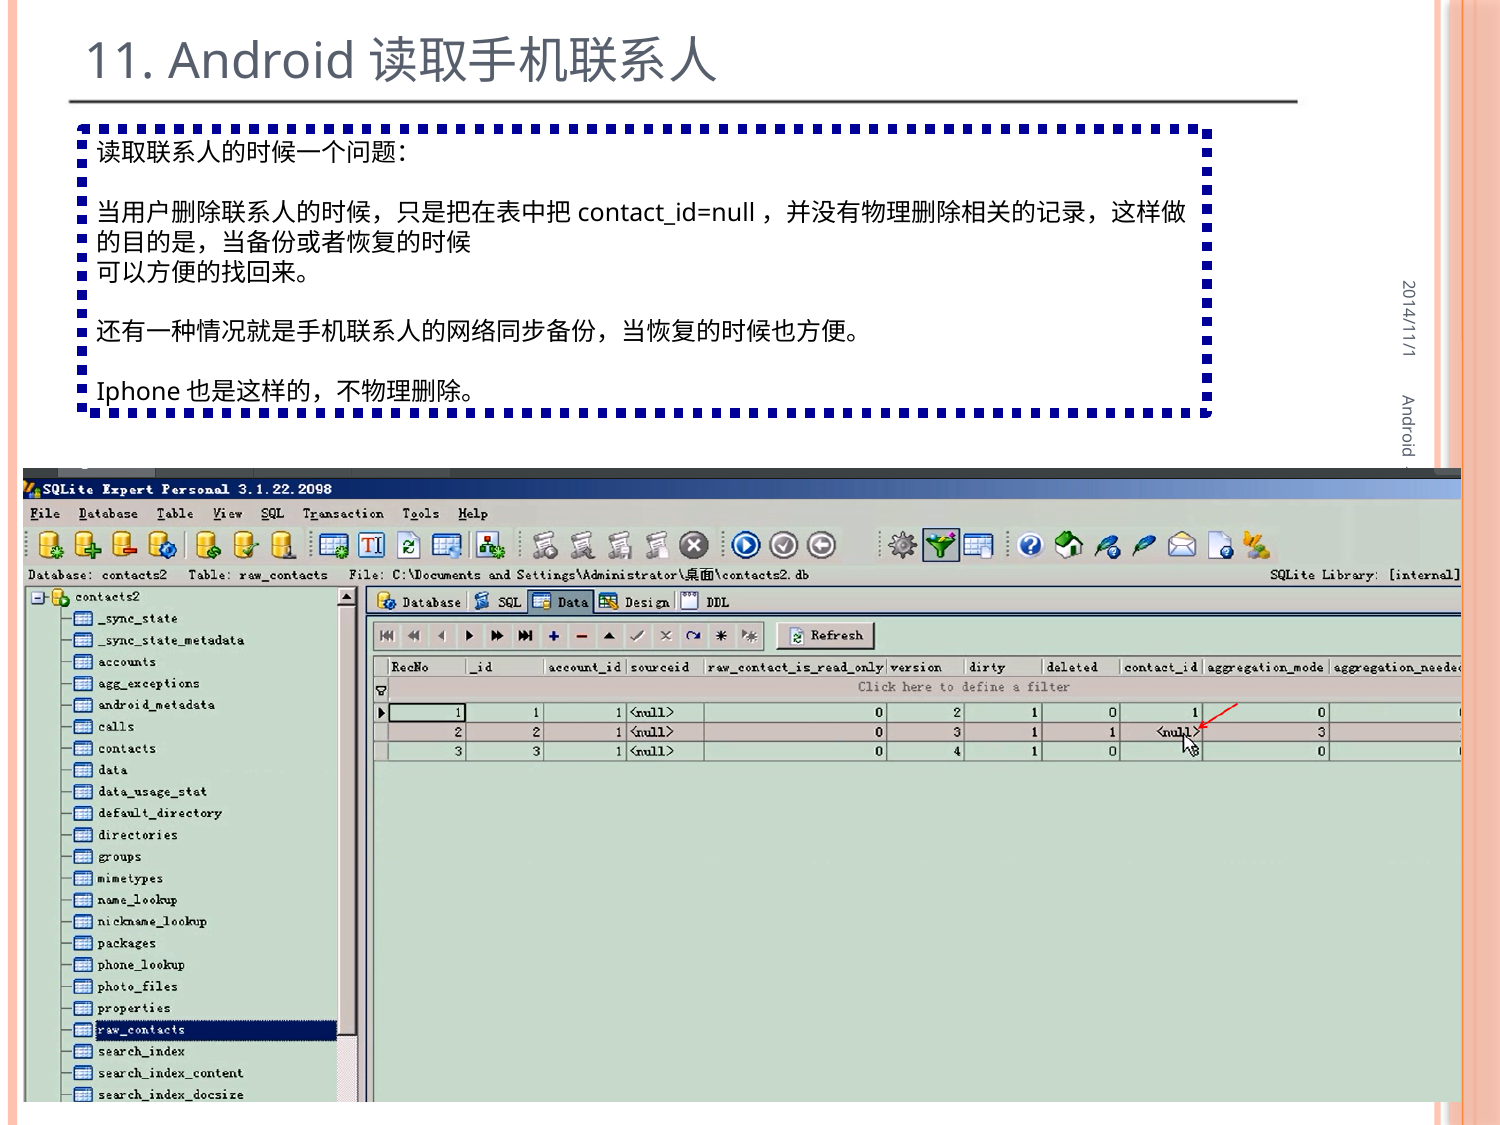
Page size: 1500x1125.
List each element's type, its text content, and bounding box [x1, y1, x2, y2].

picture [0, 0, 7, 1125]
footer Android 手机软件研发 [1379, 380, 1440, 465]
picture [18, 0, 1462, 1125]
title 11. Android读取手机联系人 [70, 11, 1296, 96]
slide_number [1378, 43, 1442, 374]
text_box 读取联系人的时候一个问题： 当用户删除联系人的时候，只是把在表中把contact_id=null，并没有物理删除相关的记录，这样做的目的是，当备份或者恢复的时候 可以方便的找回来。 还有一种情况就是手机联系人的网络同步备份，当恢复的时候也方便。 Iphone也是这样的，不物理删除。 [81, 128, 1207, 414]
